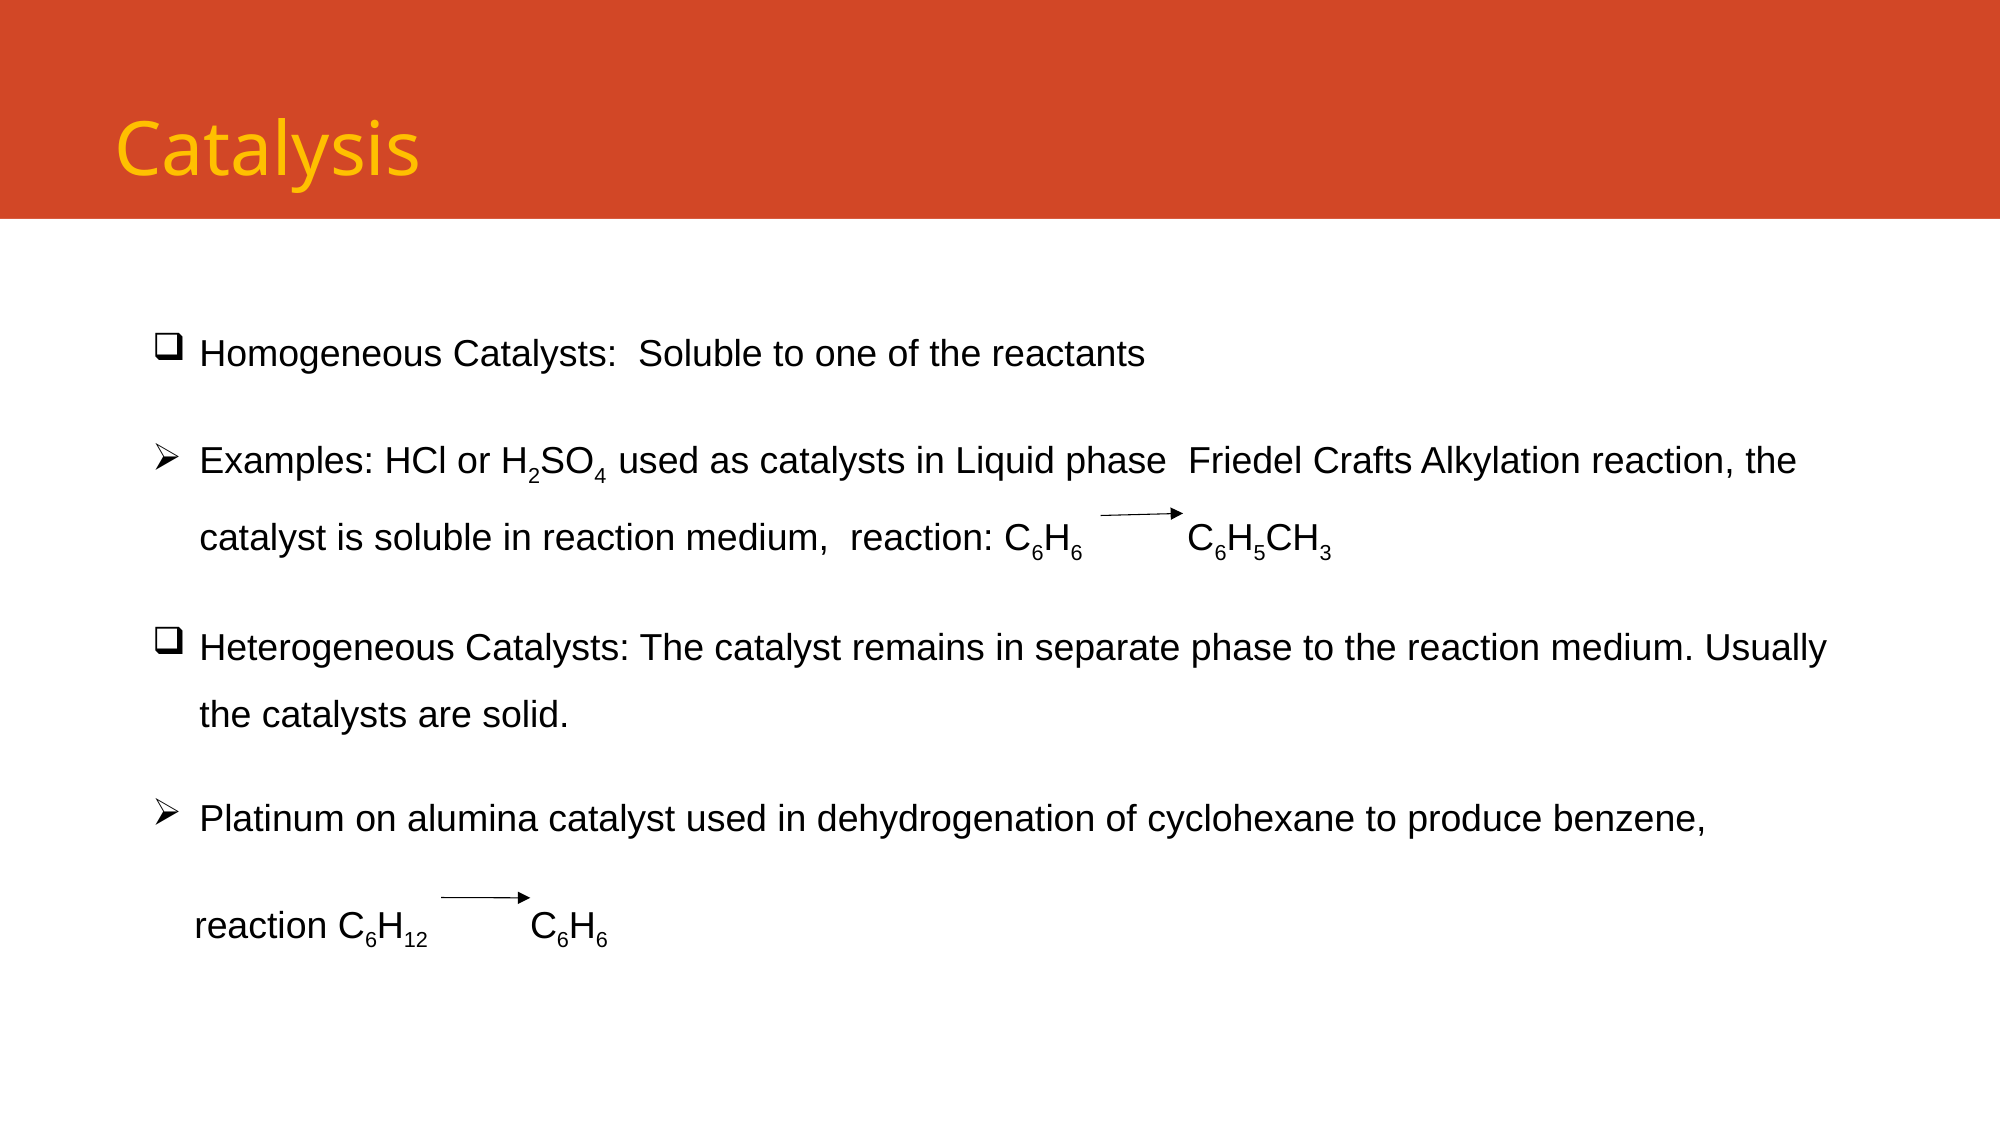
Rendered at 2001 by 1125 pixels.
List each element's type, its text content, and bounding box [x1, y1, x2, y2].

list Homogeneous Catalysts: Soluble to one of the reactants Examples: HCl or H2SO4 used as catalysts in Liquid phase Friedel Crafts Alkylation reaction, the catalyst is soluble in reaction medium, reaction: C6H6 C6H5CH3 Heterogeneous Catalysts: The catalyst remains in separate phase to the reaction medium. Usually the catalysts are solid. Platinum on alumina catalyst used in dehydrogenation of cyclohexane to produce benzene, reaction C6H12 C6H6 [137, 299, 1898, 1014]
title Catalysis [99, 0, 1863, 199]
